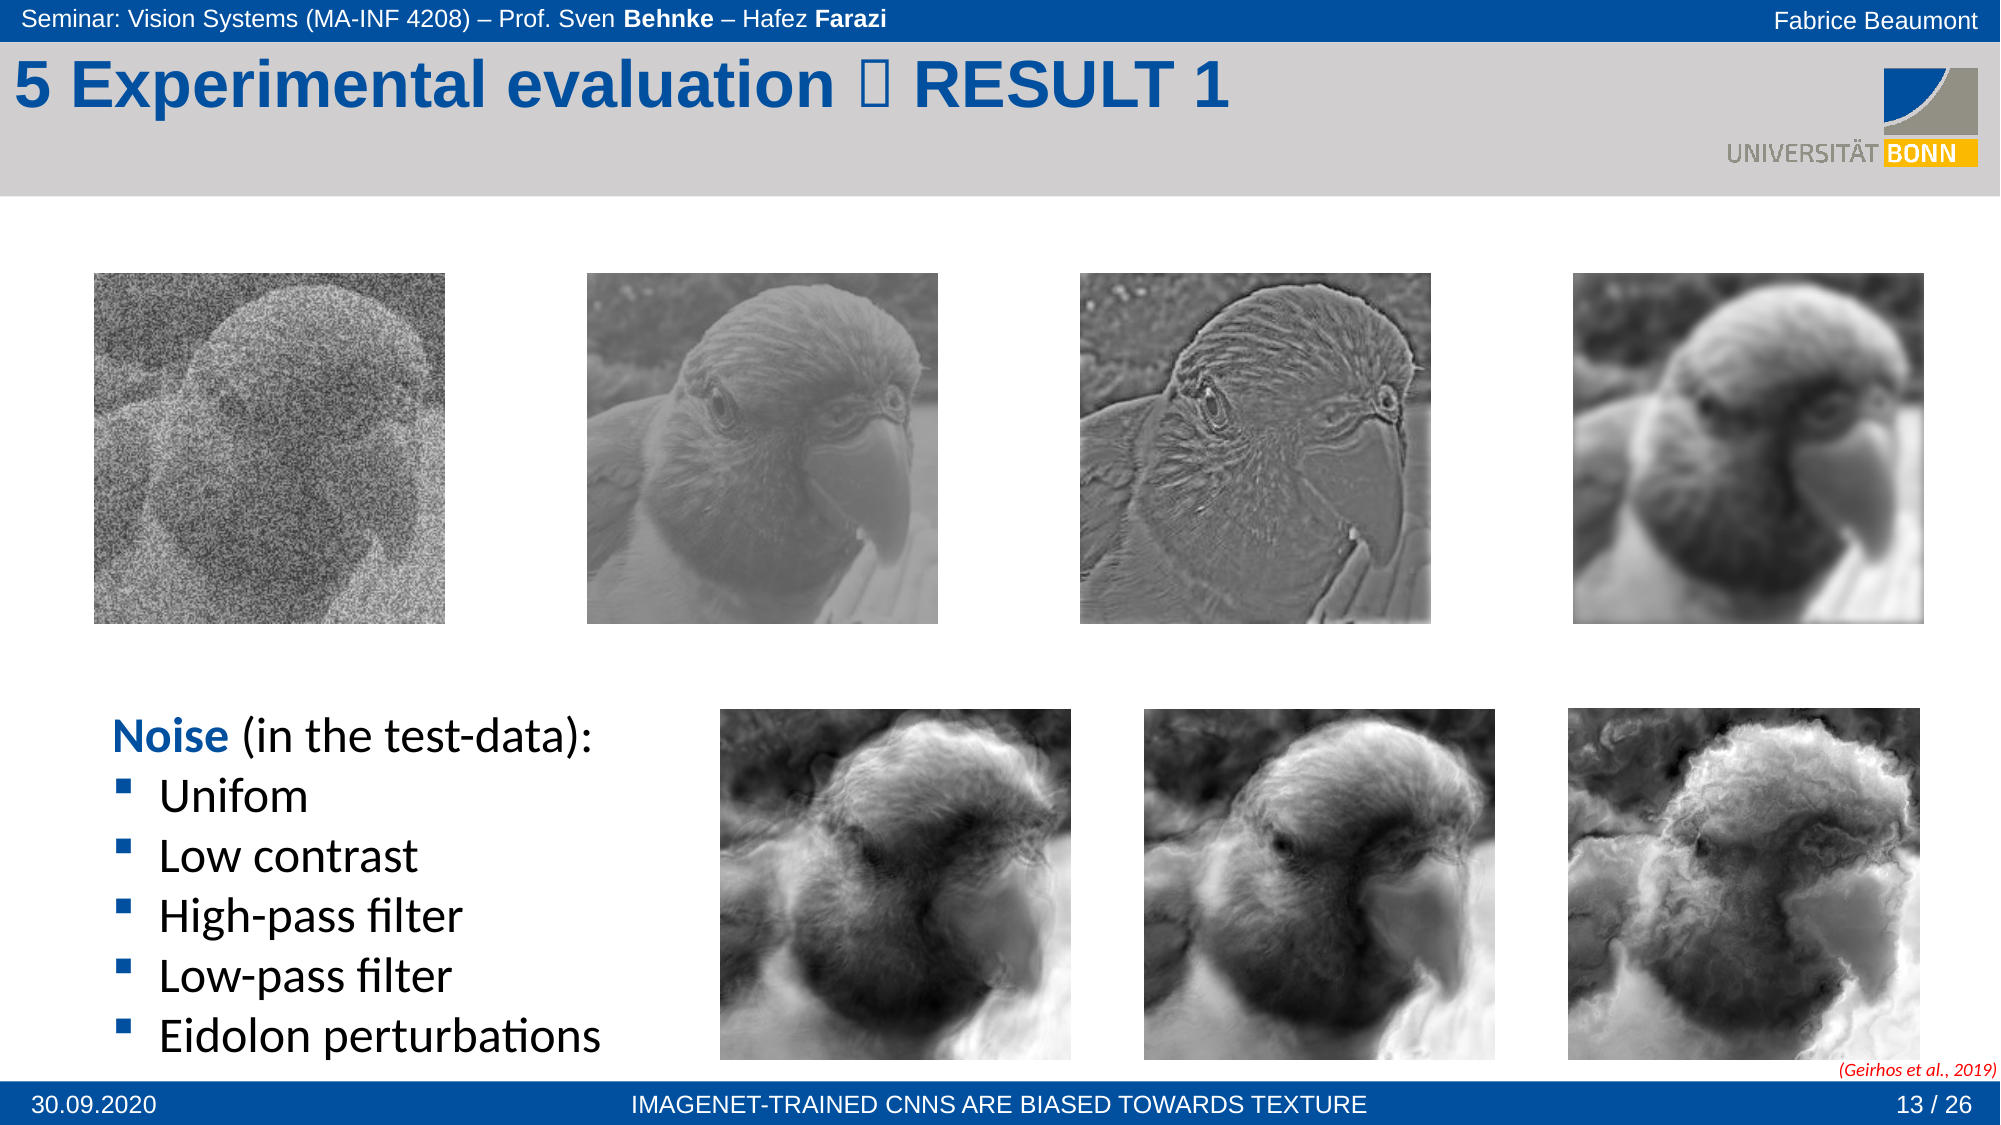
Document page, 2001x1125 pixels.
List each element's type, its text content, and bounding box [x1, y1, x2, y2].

picture [587, 273, 938, 624]
text_box Noise (in the test-data): Unifom Low contrast High-pass filter Low-pass filter Eidolon perturbations [97, 694, 617, 1070]
picture [1724, 44, 1978, 187]
picture [94, 273, 445, 624]
text_box 13 / 26 [1850, 1081, 1988, 1125]
picture [1573, 273, 1924, 624]
picture [1568, 708, 1920, 1060]
text_box (Geirhos et al., 2019) [1838, 1057, 2000, 1080]
list 5 Experimental evaluation  RESULT 1 [0, 42, 1725, 122]
picture [1080, 273, 1431, 624]
picture [1144, 709, 1495, 1060]
picture [720, 709, 1071, 1060]
